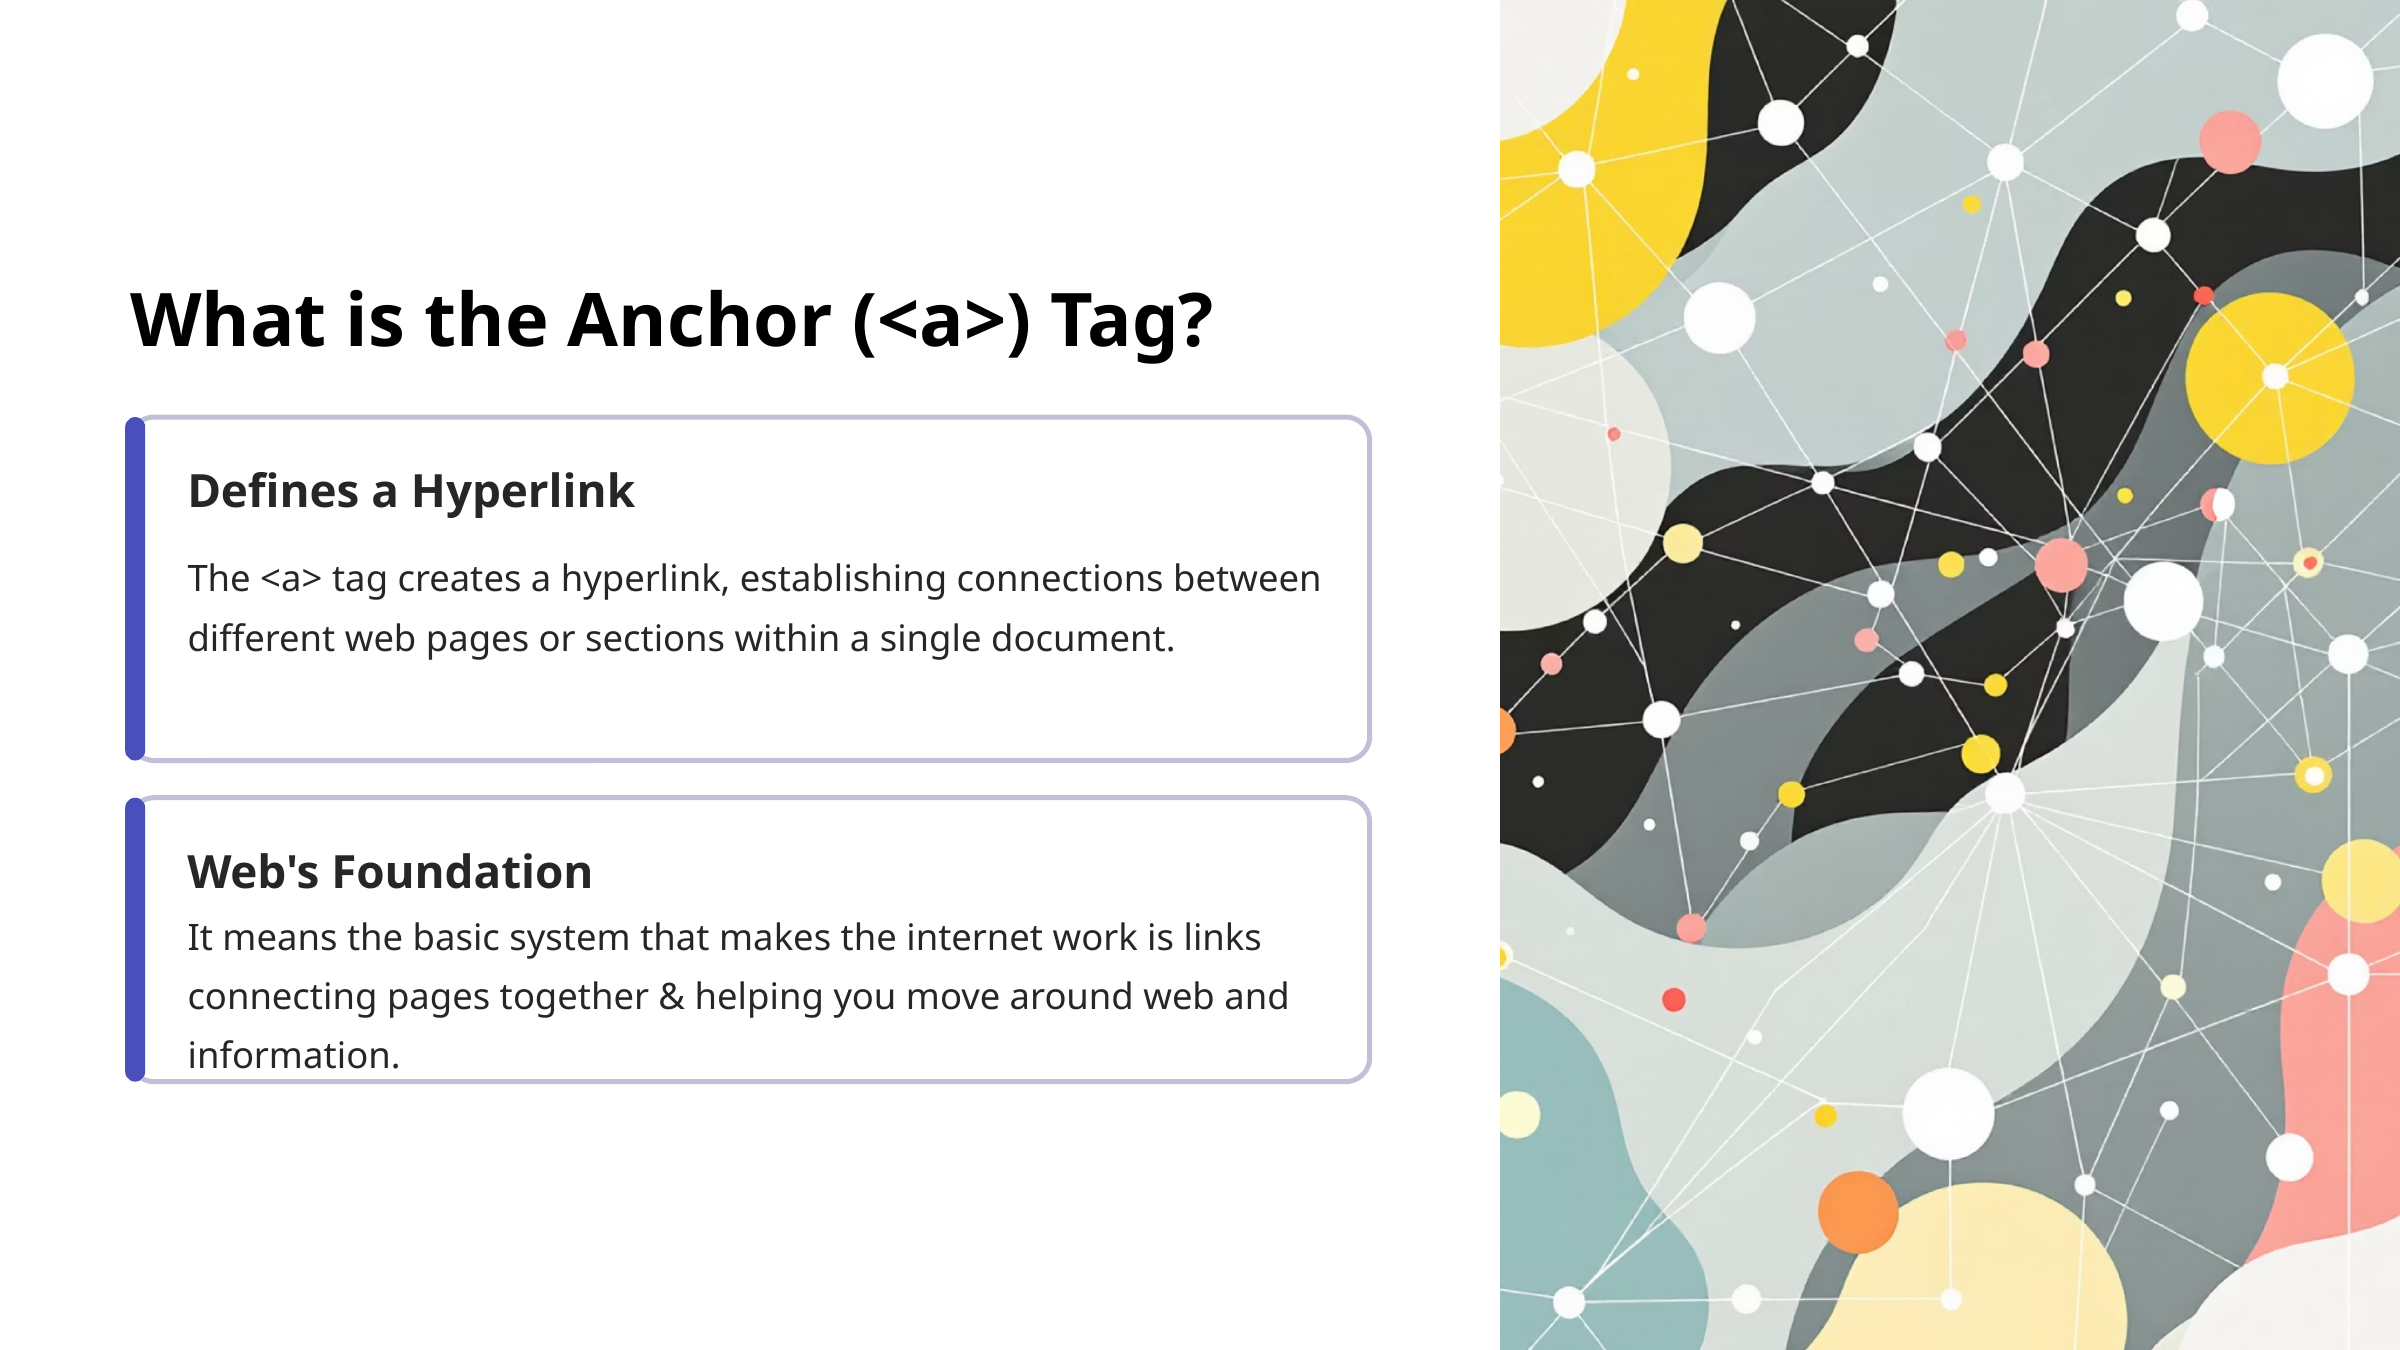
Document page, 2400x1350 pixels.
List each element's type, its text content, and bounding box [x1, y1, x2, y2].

text_box The <a> tag creates a hyperlink, establishing connections between different web pages or sections within a single document. [187, 539, 1328, 719]
text_box [143, 797, 1370, 1082]
text_box Defines a Hyperlink [187, 459, 653, 518]
text_box What is the Anchor (<a>) Tag? [130, 268, 1237, 362]
text_box [125, 797, 146, 1082]
text_box [142, 417, 1370, 761]
text_box Web's Foundation [187, 839, 653, 898]
picture [1499, 0, 2400, 1350]
text_box It means the basic system that makes the internet work is links connecting pages together & helping you move around web and information. [187, 898, 1328, 1040]
text_box [125, 417, 146, 761]
